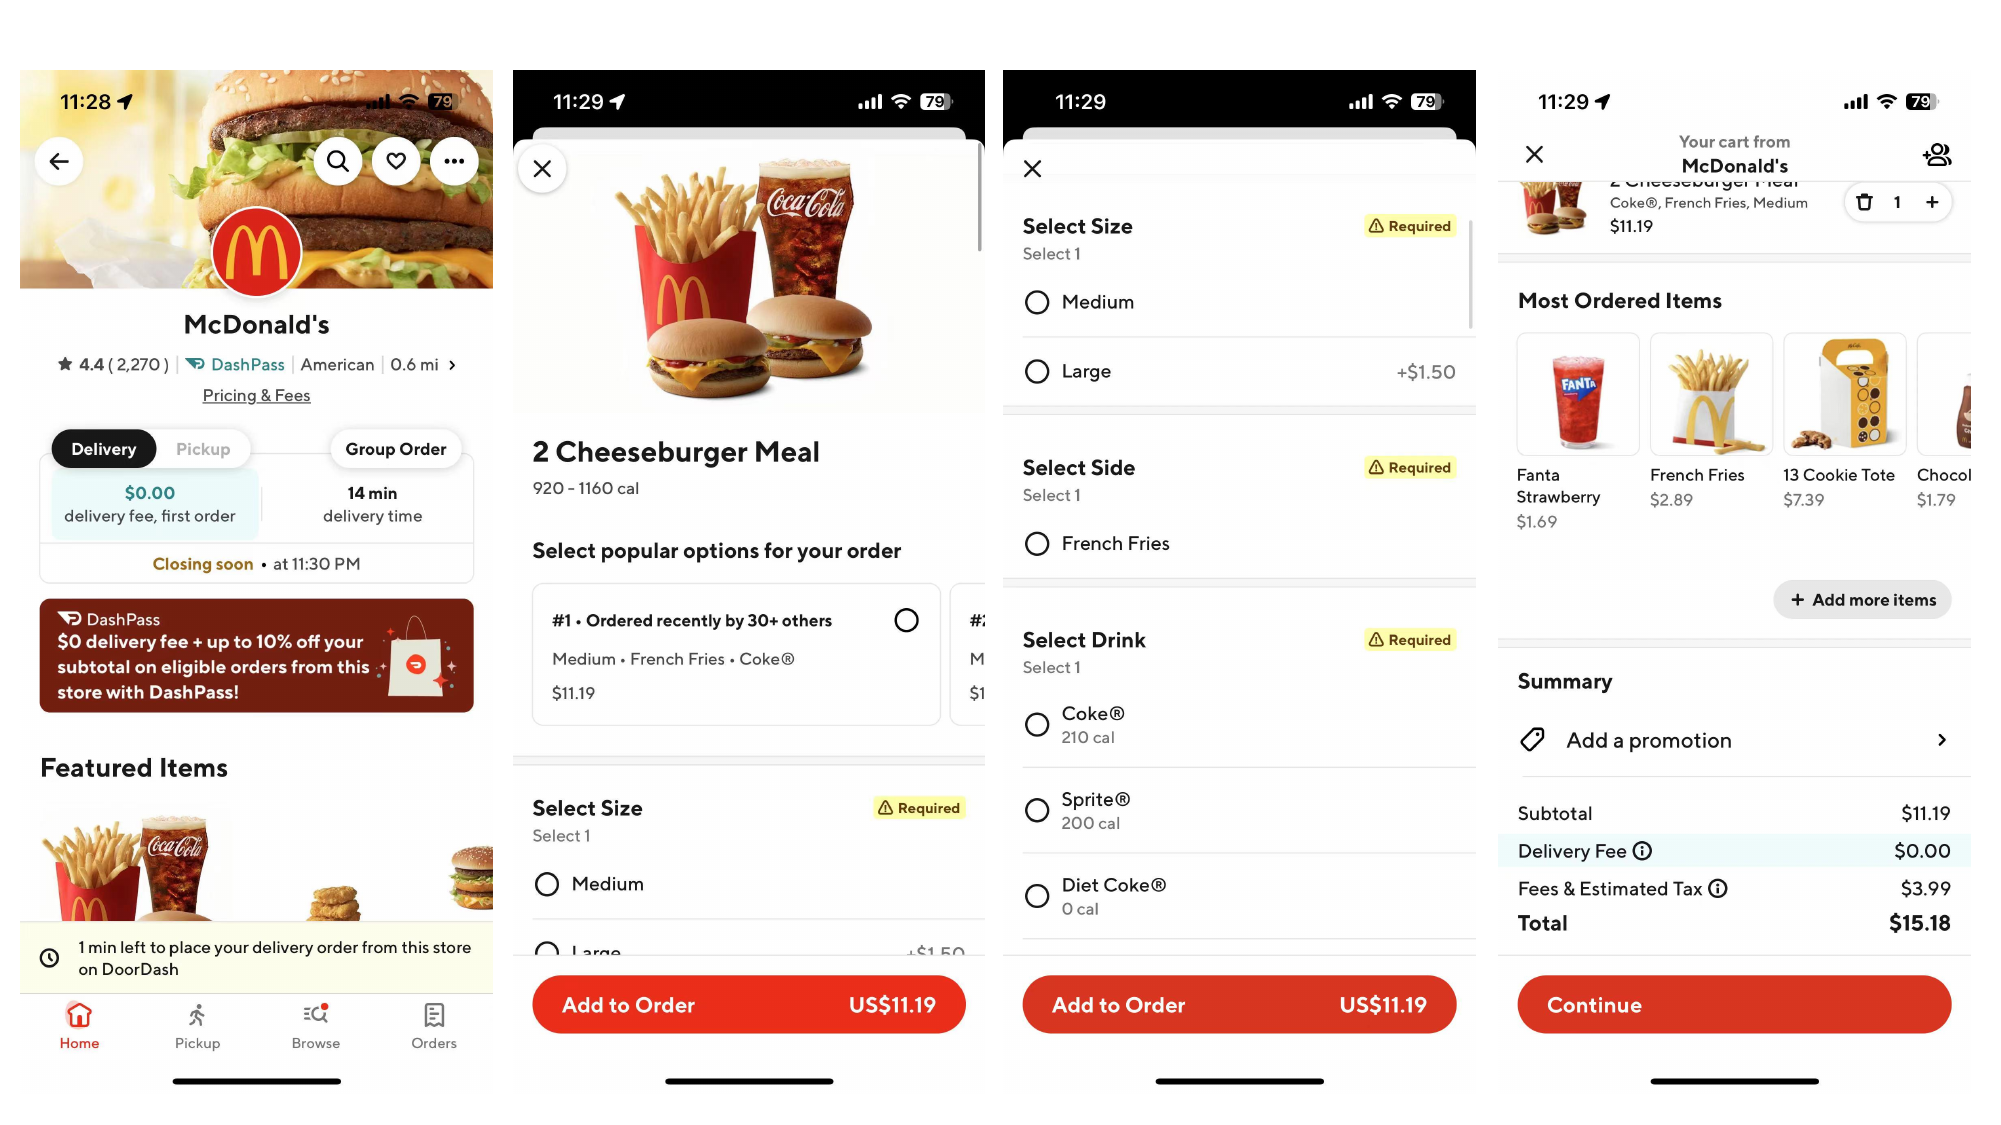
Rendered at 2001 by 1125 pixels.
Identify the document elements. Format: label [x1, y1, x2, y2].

picture [1498, 70, 1971, 1094]
picture [20, 70, 493, 1094]
picture [1003, 70, 1476, 1094]
picture [512, 70, 985, 1094]
